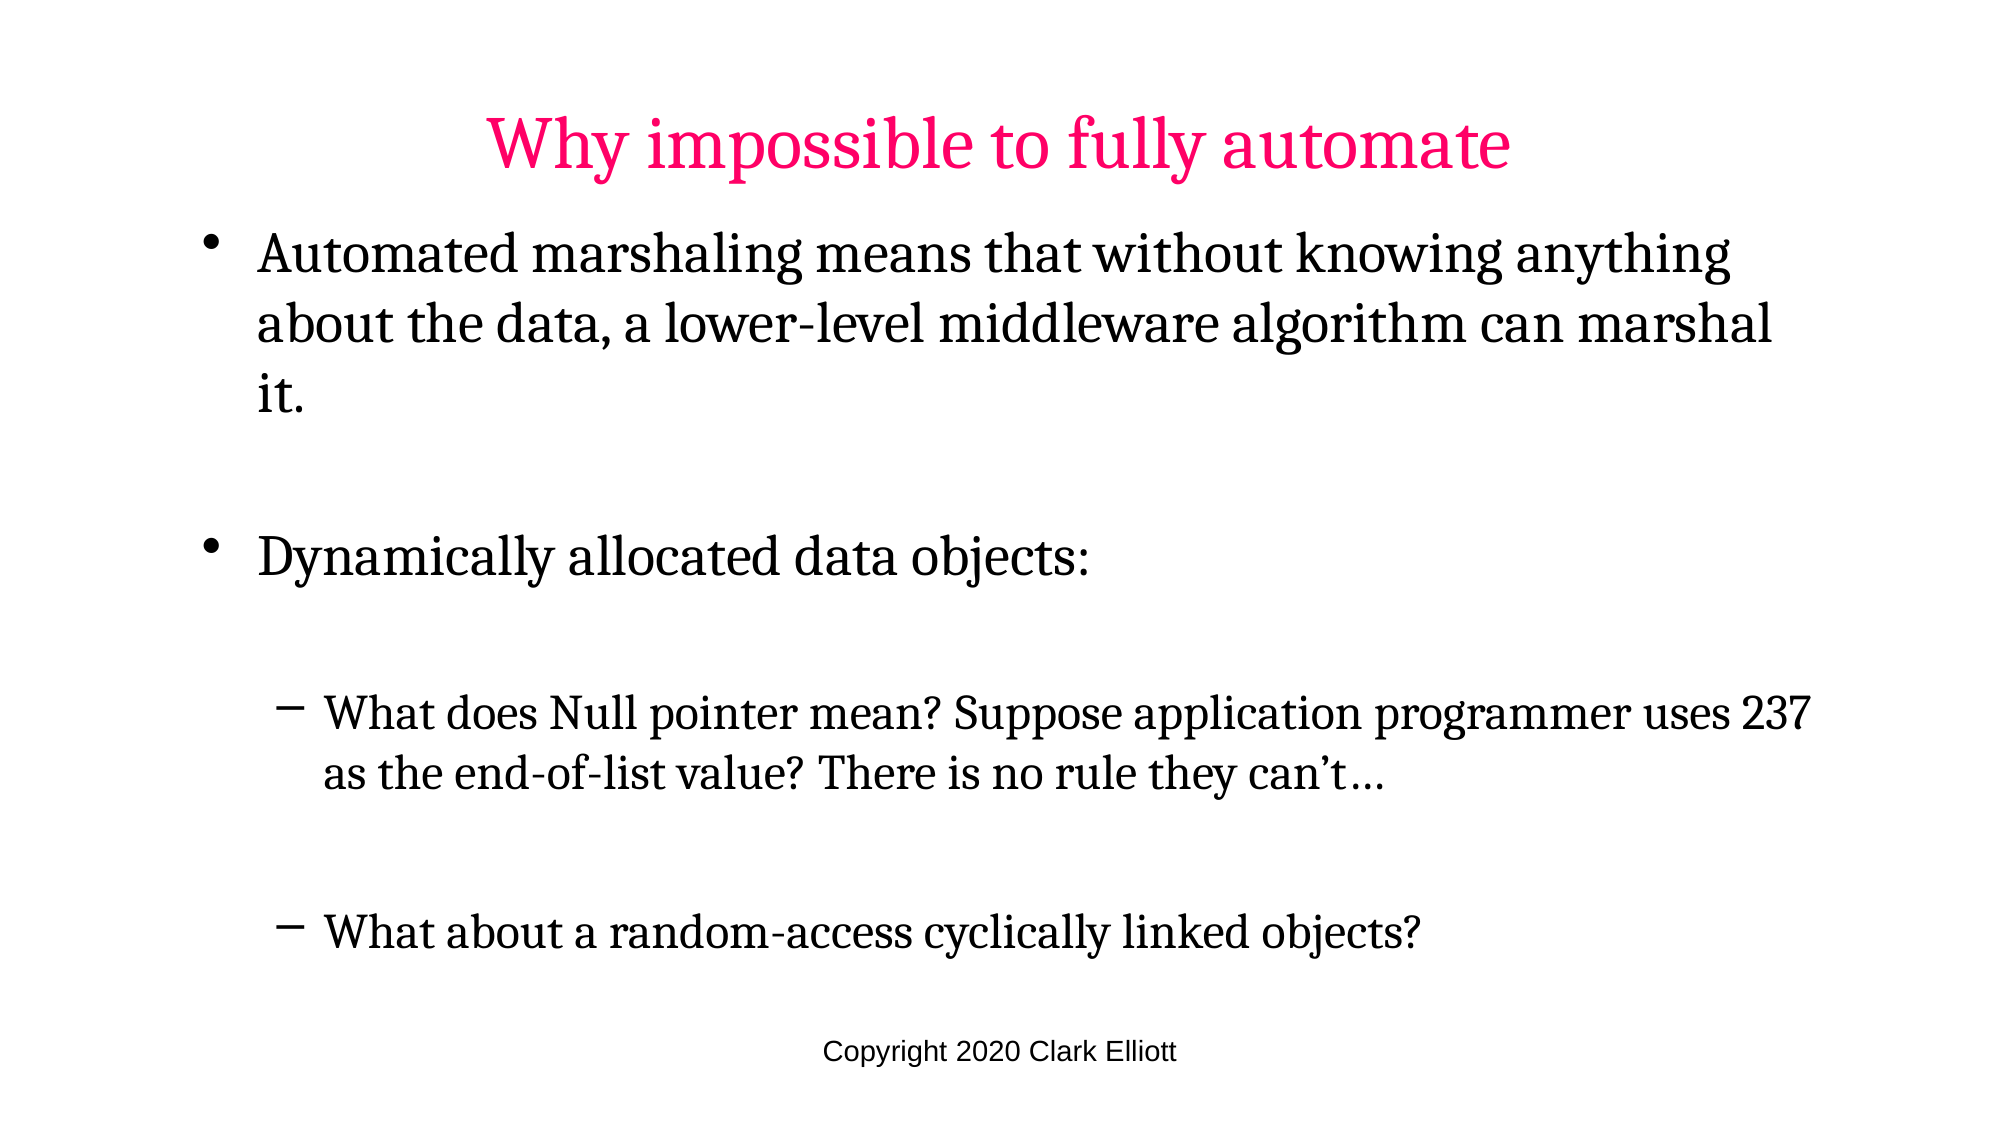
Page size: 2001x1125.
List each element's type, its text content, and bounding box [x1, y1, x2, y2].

list Automated marshaling means that without knowing anything about the data, a lower-level middleware algorithm can marshal it. Dynamically allocated data objects: What does Null pointer mean? Suppose application programmer uses 237 as the end-of-list value? There is no rule they can’t… What about a random-access cyclically linked objects? [186, 206, 1846, 975]
text_box Copyright 2020 Clark Elliott [762, 1024, 1238, 1103]
title Why impossible to fully automate [99, 45, 1900, 233]
